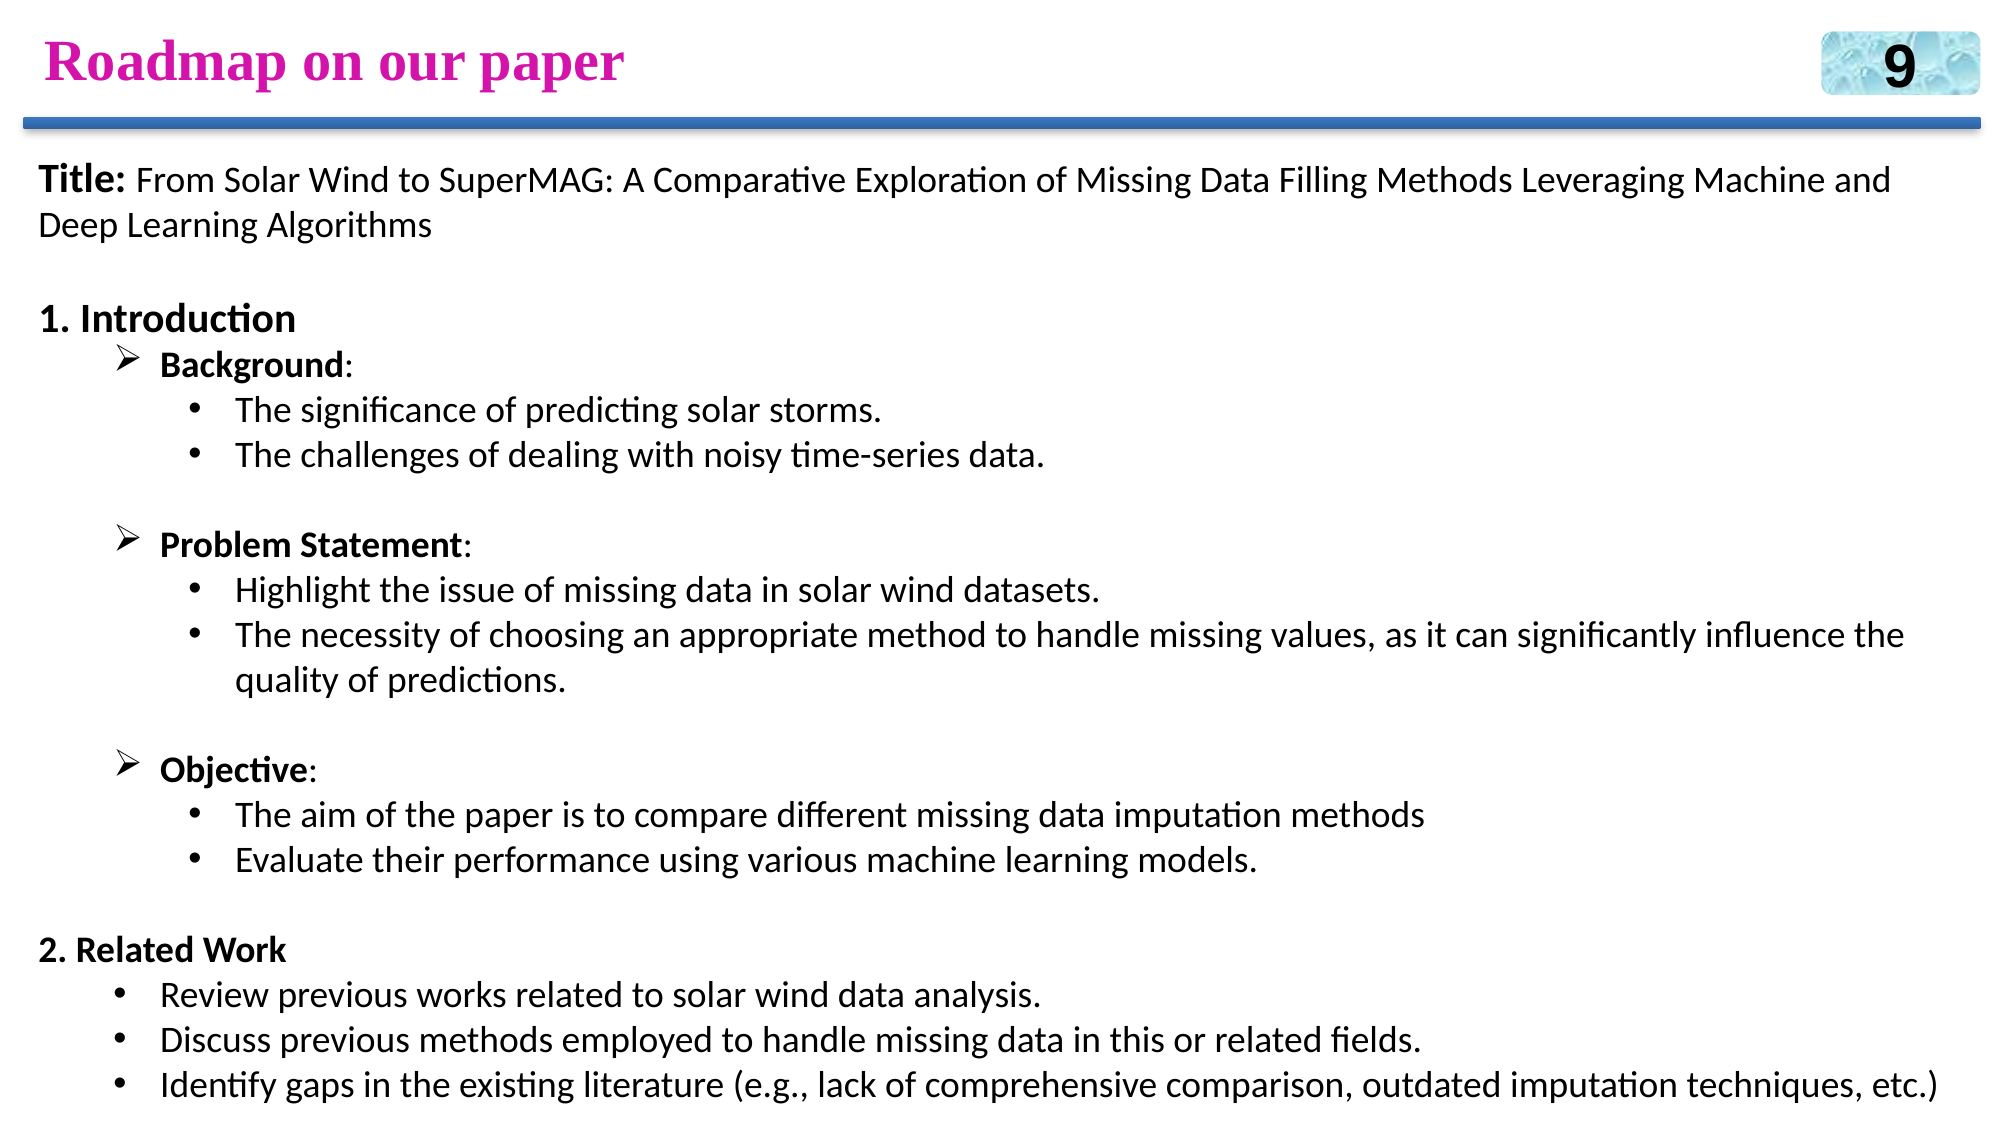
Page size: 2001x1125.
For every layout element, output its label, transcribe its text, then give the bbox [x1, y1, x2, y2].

title Roadmap on our paper [24, 19, 1441, 104]
text_box Title: From Solar Wind to SuperMAG: A Comparative Exploration of Missing Data Filling Methods Leveraging Machine and Deep Learning Algorithms 1. Introduction Background: The significance of predicting solar storms. The challenges of dealing with noisy time-series data. Problem Statement: Highlight the issue of missing data in solar wind datasets. The necessity of choosing an appropriate method to handle missing values, as it can significantly influence the quality of predictions. Objective: The aim of the paper is to compare different missing data imputation methods Evaluate their performance using various machine learning models. 2. Related Work Review previous works related to solar wind data analysis. Discuss previous methods employed to handle missing data in this or related fields. Identify gaps in the existing literature (e.g., lack of comprehensive comparison, outdated imputation techniques, etc.) [23, 142, 1981, 1113]
text_box 9 [1821, 31, 1981, 95]
text_box [23, 117, 1981, 129]
